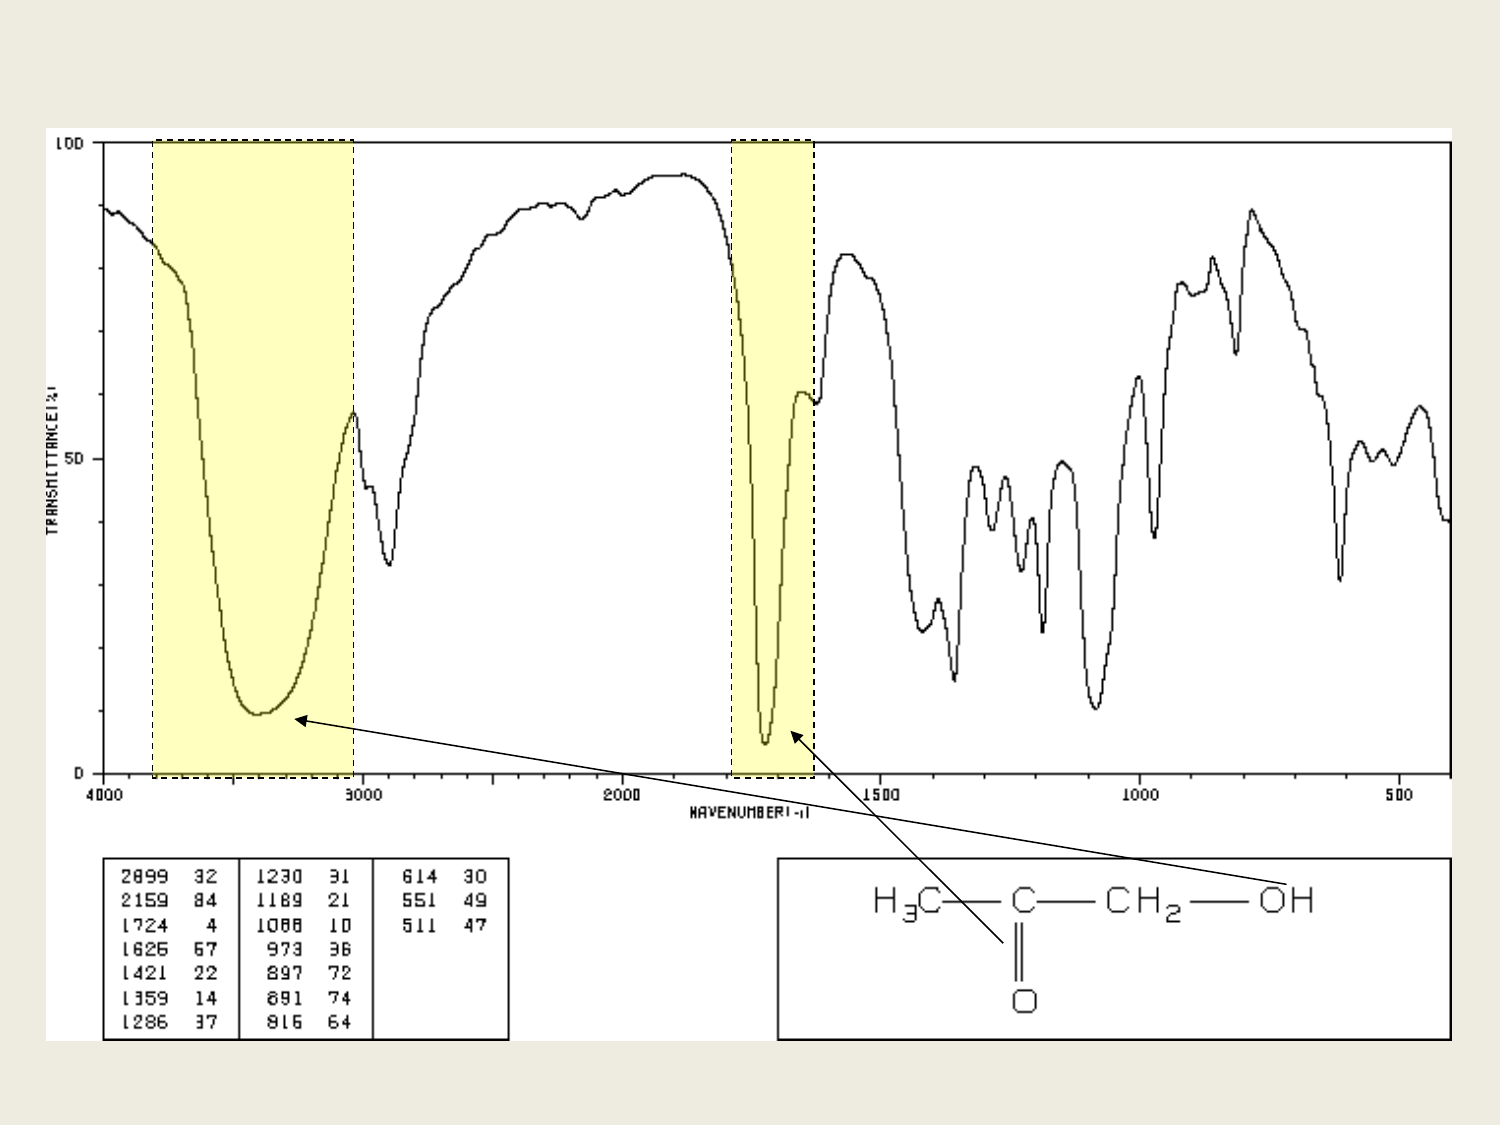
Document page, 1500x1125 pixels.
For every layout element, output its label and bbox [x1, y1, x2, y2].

text_box [152, 139, 815, 779]
picture [45, 128, 1453, 1041]
text_box [294, 718, 1287, 944]
